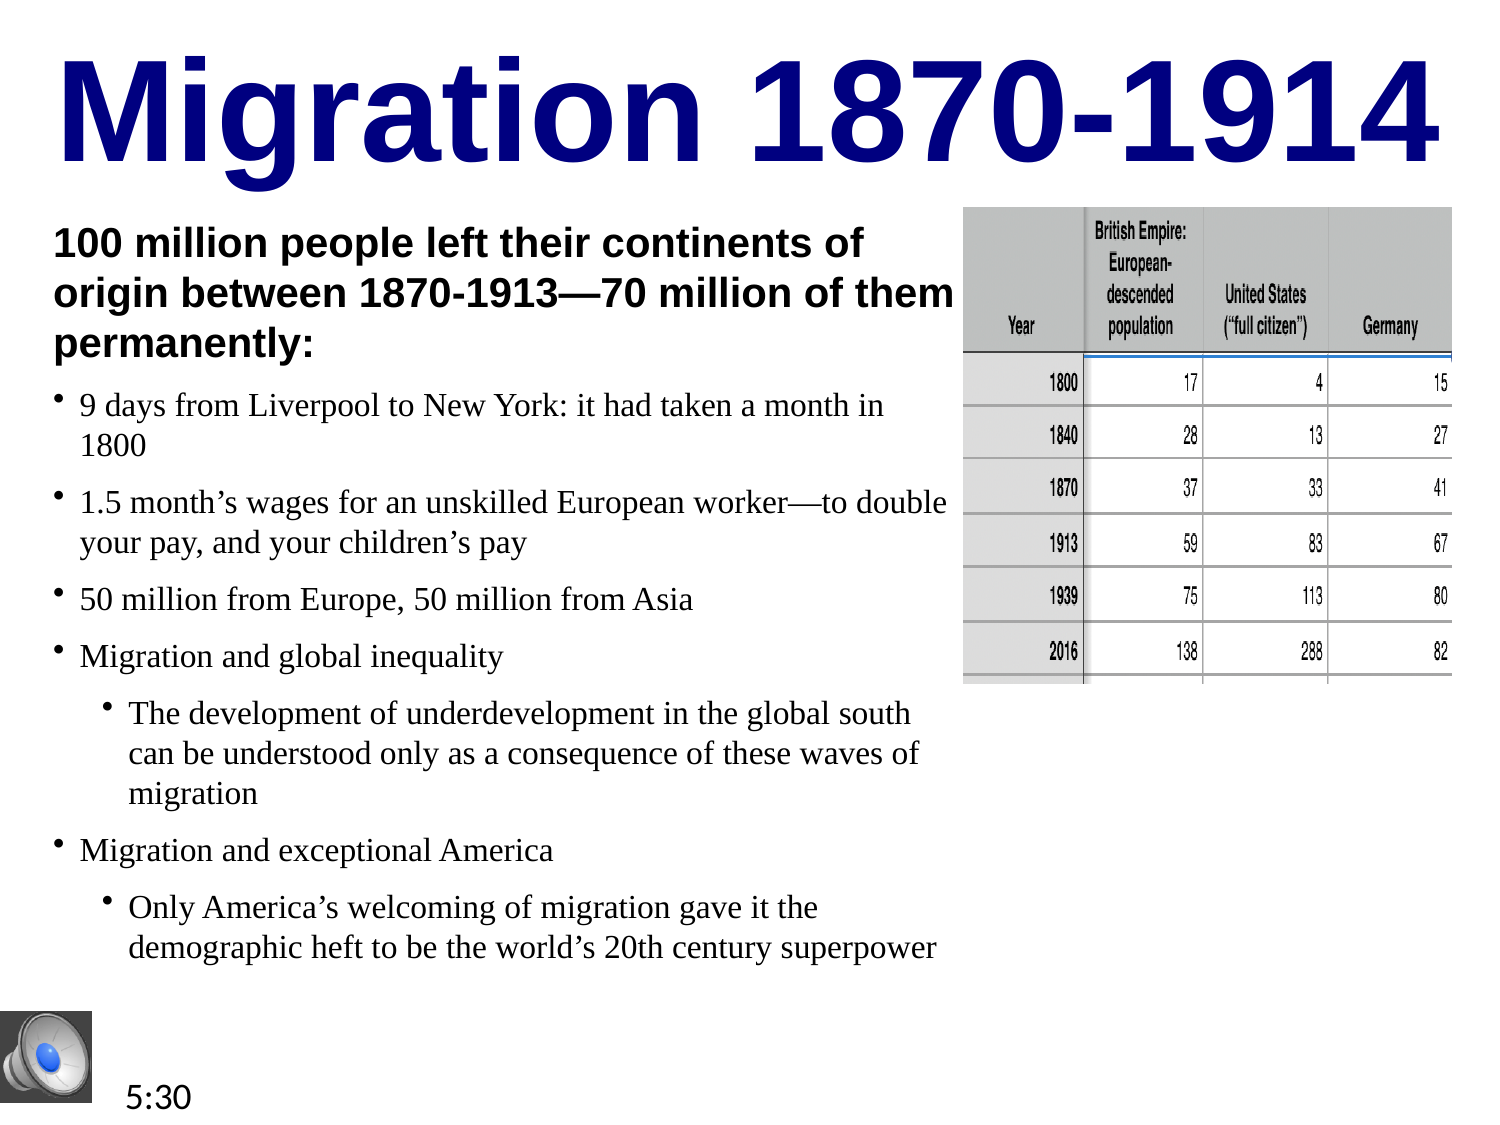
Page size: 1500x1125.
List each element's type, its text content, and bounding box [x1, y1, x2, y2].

text_box 5:30 [117, 1064, 200, 1125]
picture [0, 1009, 94, 1105]
picture [963, 207, 1452, 684]
list 100 million people left their continents of origin between 1870-1913—70 million of them permanently: 9 days from Liverpool to New York: it had taken a month in 1800 1.5 month’s wages for an unskilled European worker—to double your pay, and your children’s pay 50 million from Europe, 50 million from Asia Migration and global inequality The development of underdevelopment in the global south can be understood only as a consequence of these waves of migration Migration and exceptional America Only America’s welcoming of migration gave it the demographic heft to be the world’s 20th century superpower [44, 207, 965, 1021]
title Migration 1870-1914 [44, 0, 1453, 209]
